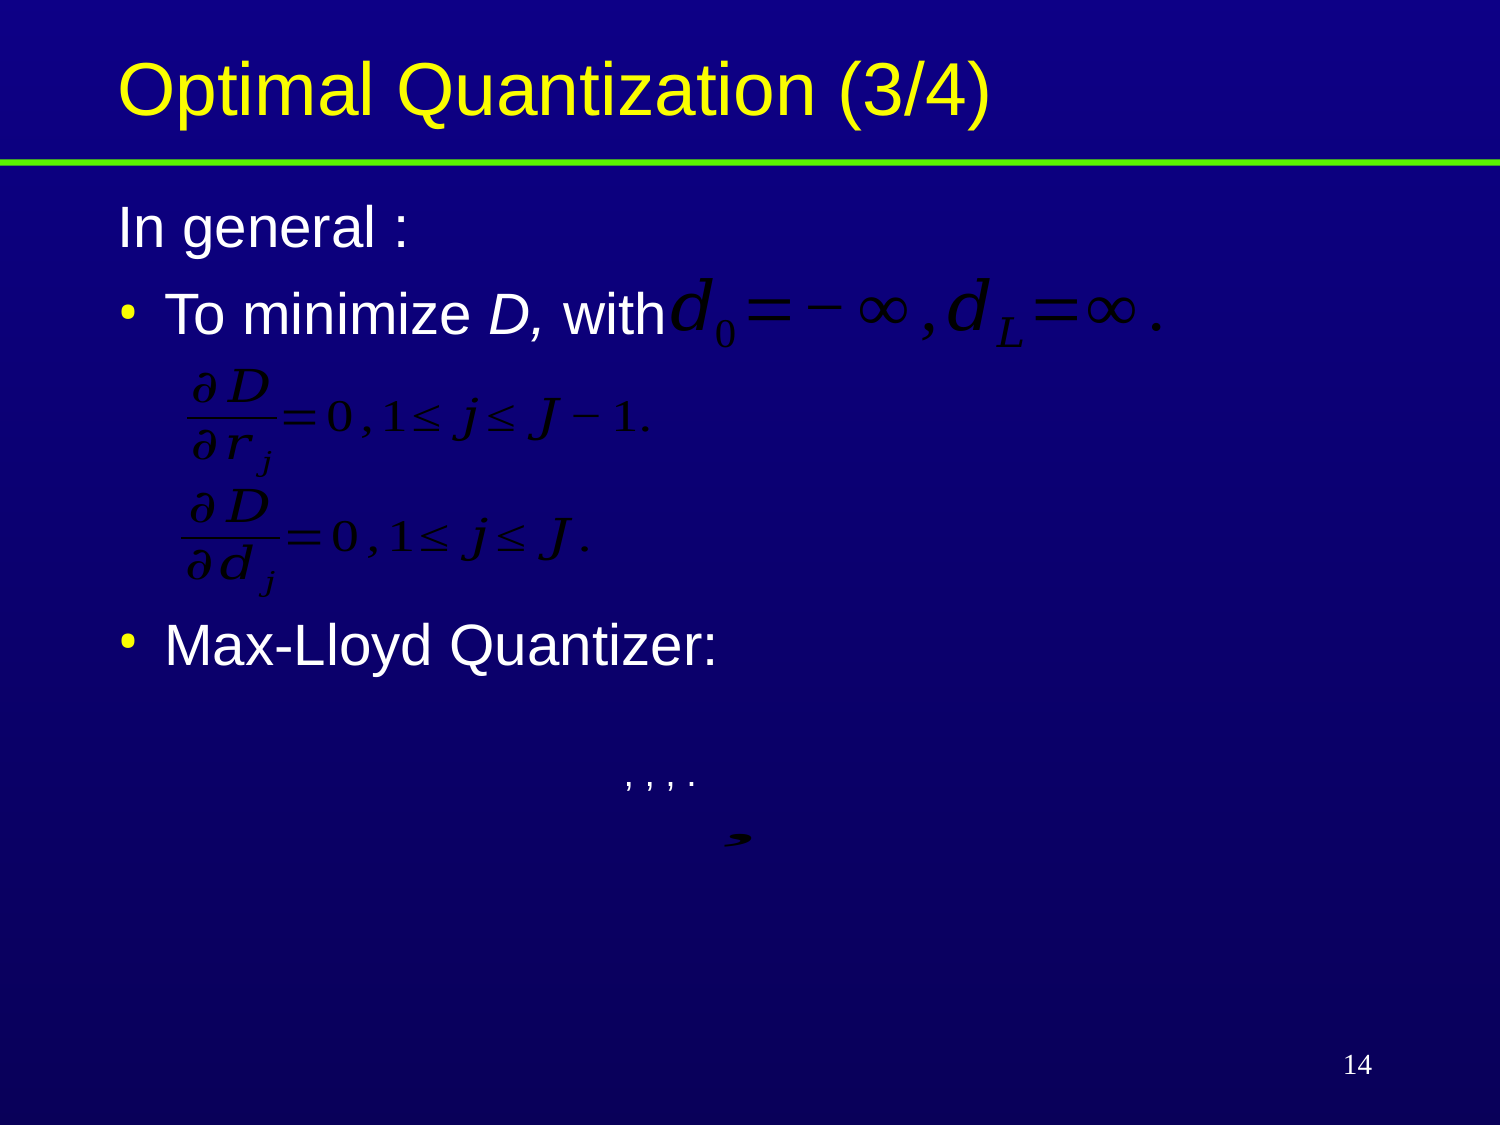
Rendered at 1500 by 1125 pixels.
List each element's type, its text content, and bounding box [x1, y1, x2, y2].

list In general : To minimize D, with Max-Lloyd Quantizer: [101, 180, 1378, 940]
slide_number 14 [1074, 1024, 1388, 1101]
title Optimal Quantization (3/4) [101, 42, 1378, 141]
